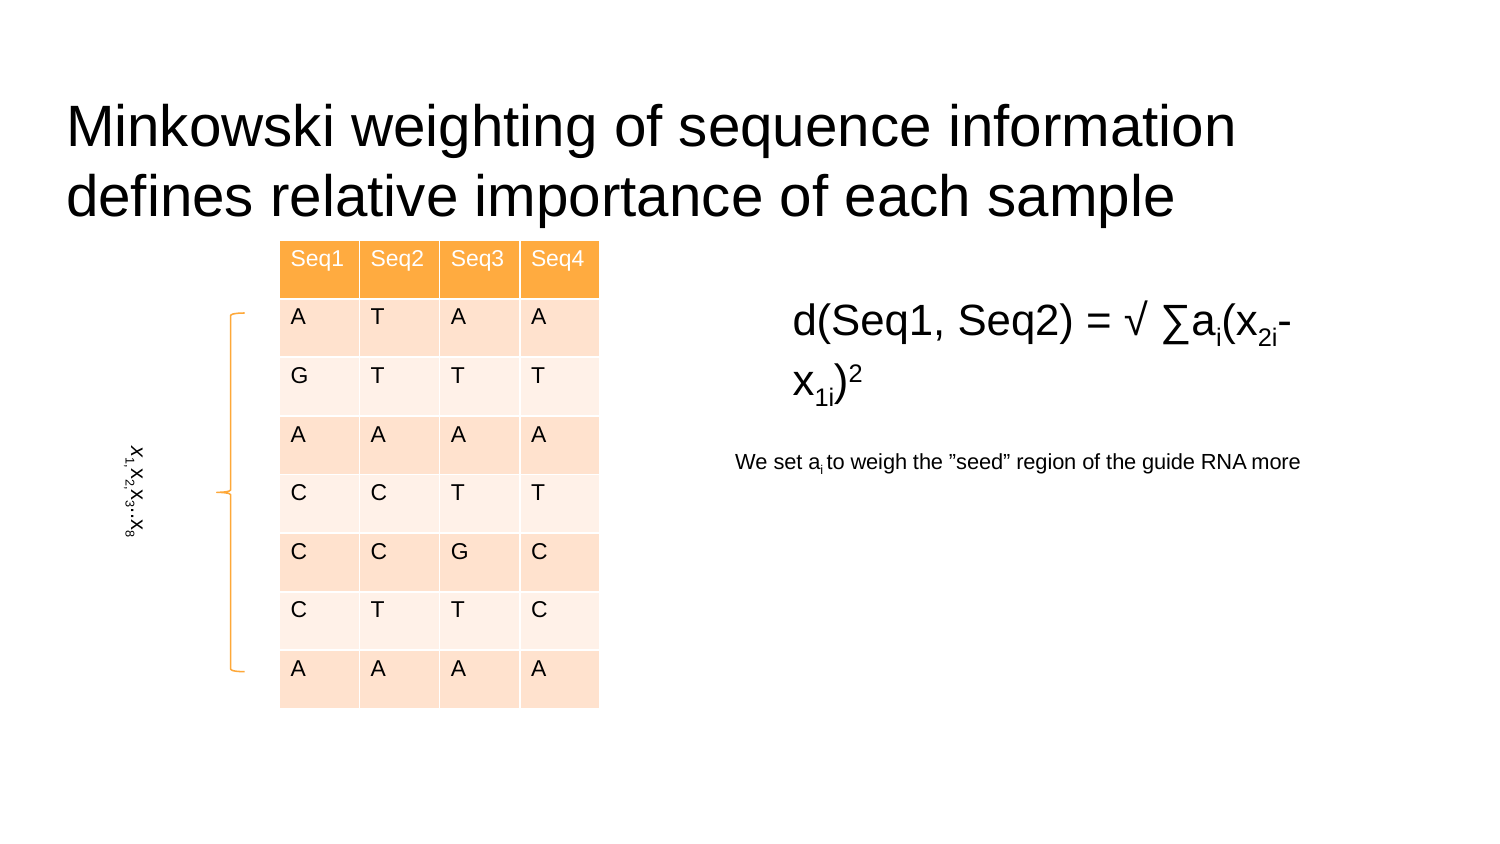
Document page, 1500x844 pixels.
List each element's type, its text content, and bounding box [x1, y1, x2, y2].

table_cell G [440, 534, 519, 591]
table_cell A [521, 300, 599, 356]
table_cell A [521, 417, 599, 474]
table_cell A [280, 417, 359, 474]
table_cell T [360, 358, 439, 415]
table_cell A [521, 651, 599, 708]
table_cell G [280, 358, 359, 415]
table_cell C [360, 534, 439, 591]
table_cell A [360, 417, 439, 474]
table_cell A [280, 300, 359, 356]
table_cell C [521, 534, 599, 591]
table_cell T [521, 358, 599, 415]
text_box x1,x2,x3..x8 [115, 431, 161, 553]
table_header Seq4 [521, 241, 599, 298]
table_cell C [280, 534, 359, 591]
table_cell C [521, 593, 599, 649]
table_cell T [440, 475, 519, 532]
table_cell A [360, 651, 439, 708]
table_cell C [280, 475, 359, 532]
table_cell C [280, 593, 359, 649]
table_cell C [360, 475, 439, 532]
table_cell T [440, 358, 519, 415]
table_cell A [440, 417, 519, 474]
table_header Seq2 [360, 241, 439, 298]
table_cell A [440, 300, 519, 356]
table_header Seq3 [440, 241, 519, 298]
table_cell T [360, 593, 439, 649]
text_box d(Seq1, Seq2) = √ ∑ai(x2i-x1i)2 [777, 284, 1357, 419]
table_cell T [521, 475, 599, 532]
table_header Seq1 [280, 241, 359, 298]
table_cell A [440, 651, 519, 708]
table_cell T [440, 593, 519, 649]
table_cell A [280, 651, 359, 708]
table_cell T [360, 300, 439, 356]
title Minkowski weighting of sequence information defines relative importance of each sample [51, 72, 1449, 167]
text_box [216, 312, 245, 673]
text_box We set ai to weigh the ”seed” region of the guide RNA more [720, 440, 1317, 485]
